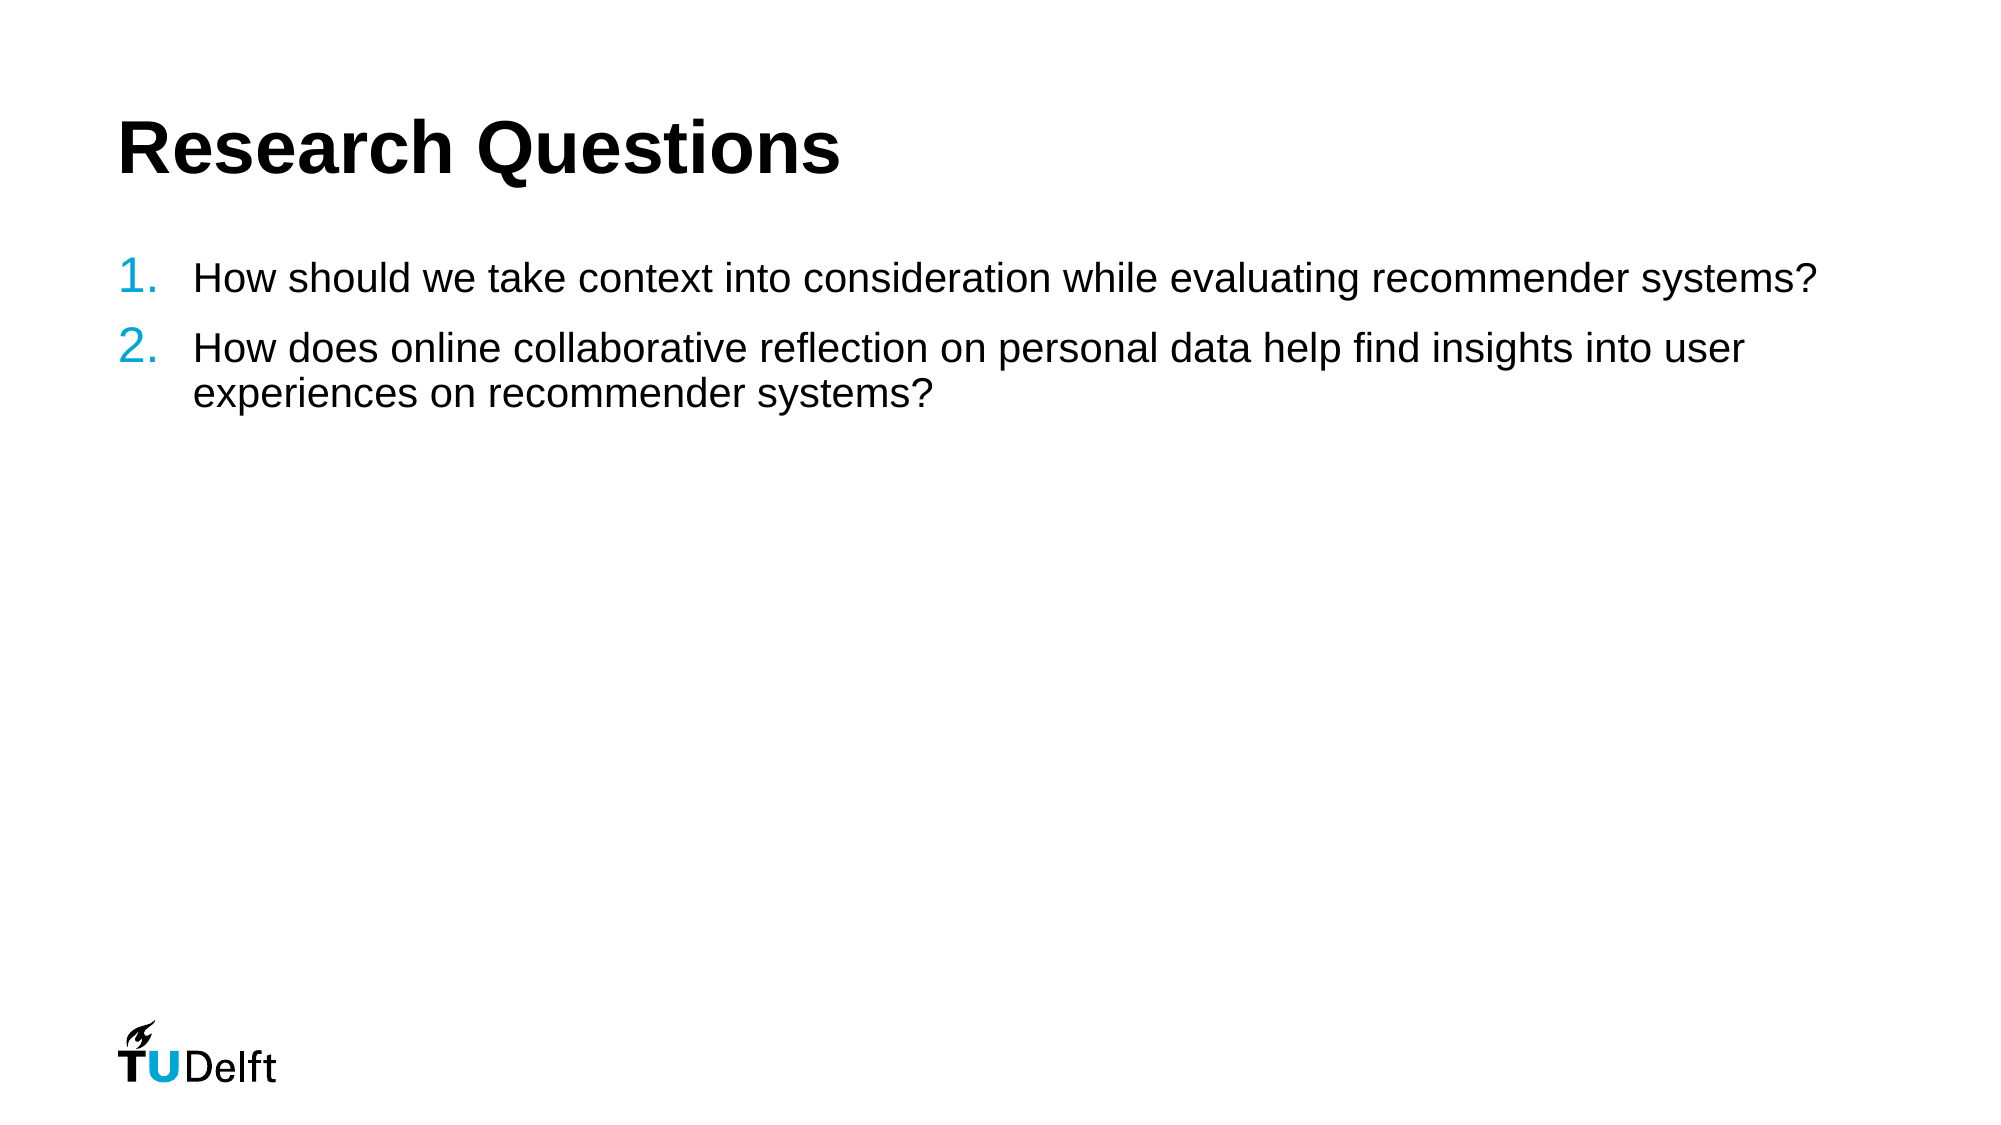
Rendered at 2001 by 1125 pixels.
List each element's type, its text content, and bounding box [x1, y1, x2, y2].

list How should we take context into consideration while evaluating recommender systems? How does online collaborative reflection on personal data help find insights into user experiences on recommender systems? [117, 256, 1882, 985]
title Research Questions [117, 118, 1882, 172]
